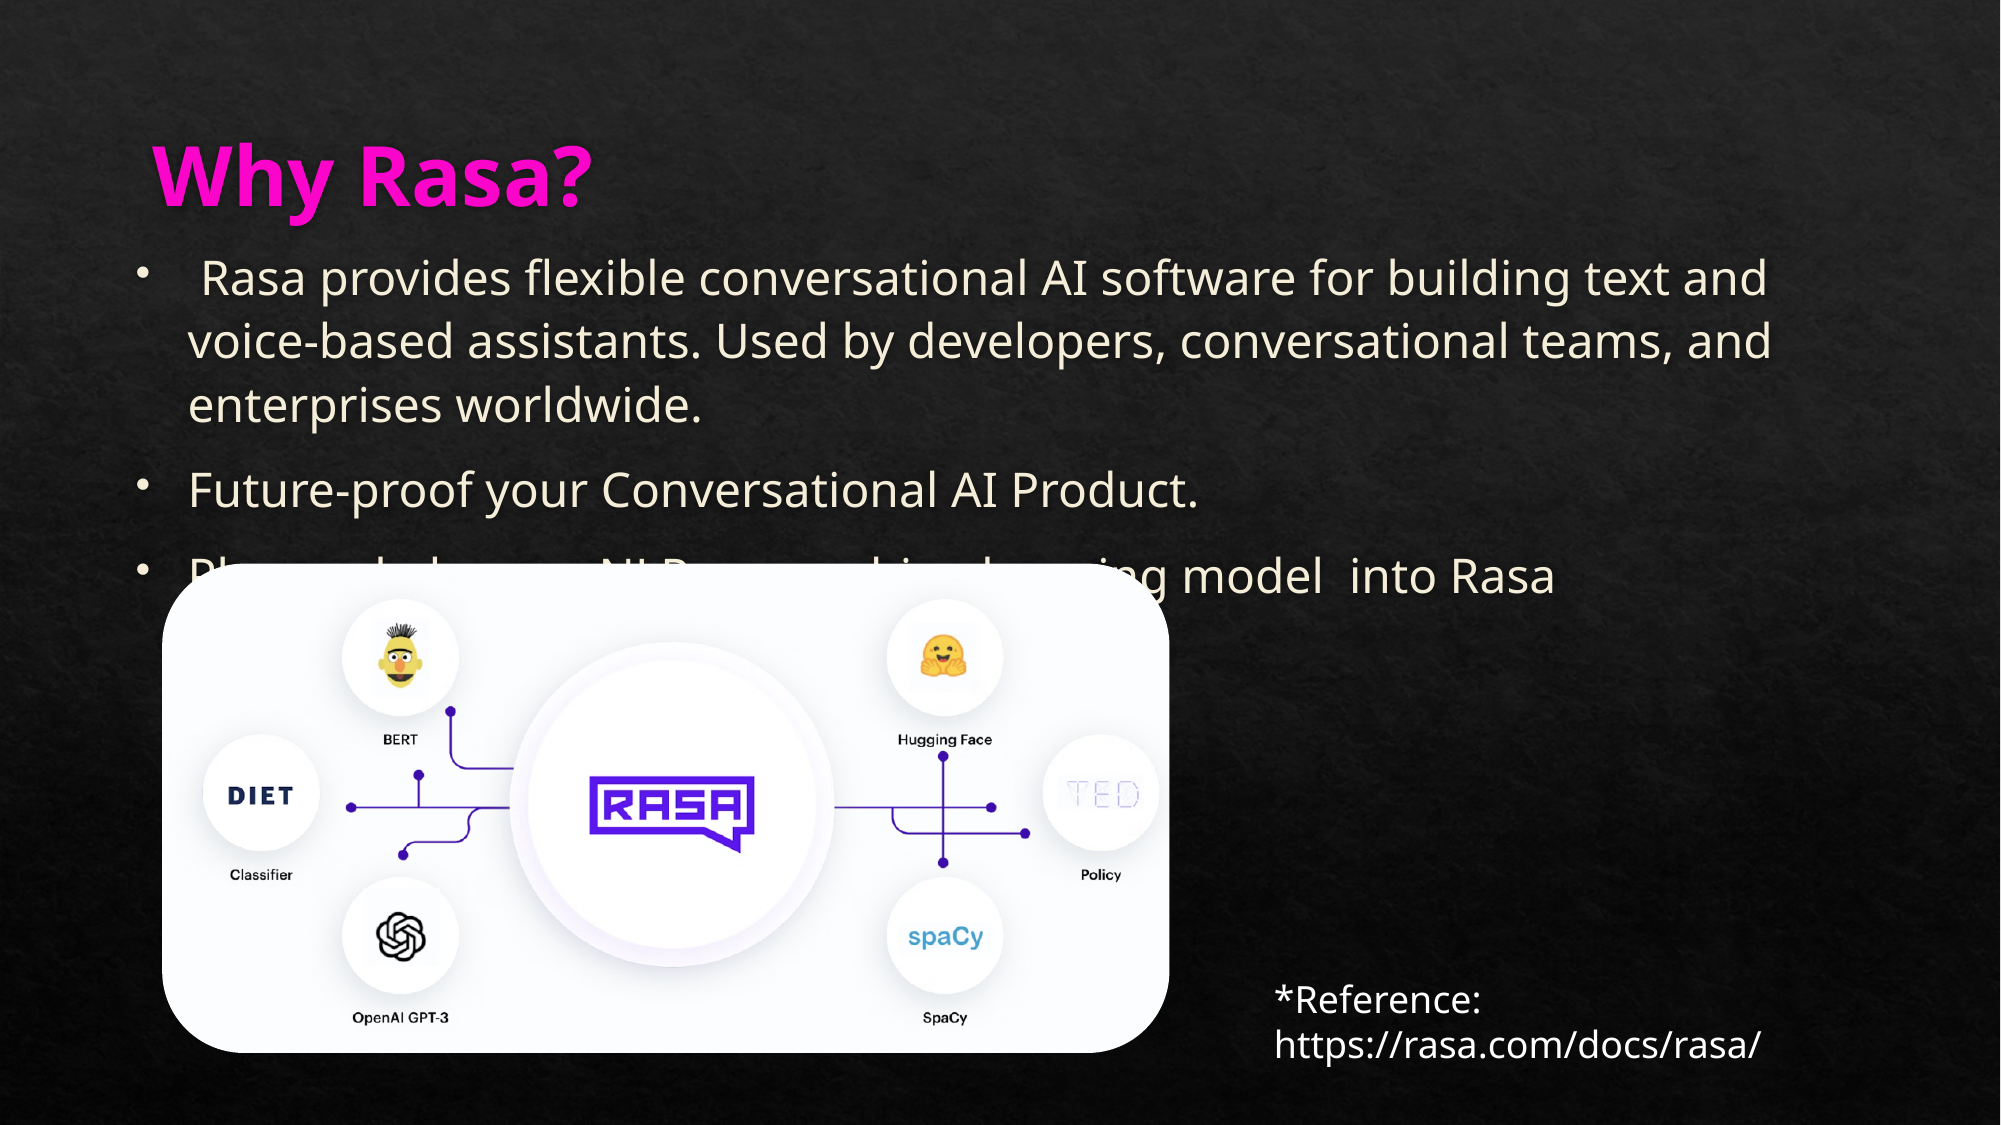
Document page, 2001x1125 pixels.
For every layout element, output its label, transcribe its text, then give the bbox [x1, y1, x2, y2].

list Rasa provides flexible conversational AI software for building text and voice-based assistants. Used by developers, conversational teams, and enterprises worldwide. Future-proof your Conversational AI Product. Plug and play any NLP or machine learning model into Rasa [116, 234, 1815, 844]
text_box *Reference: https://rasa.com/docs/rasa/ [1259, 968, 1911, 1074]
picture [161, 563, 1170, 1054]
title Why Rasa? [137, 64, 1837, 272]
